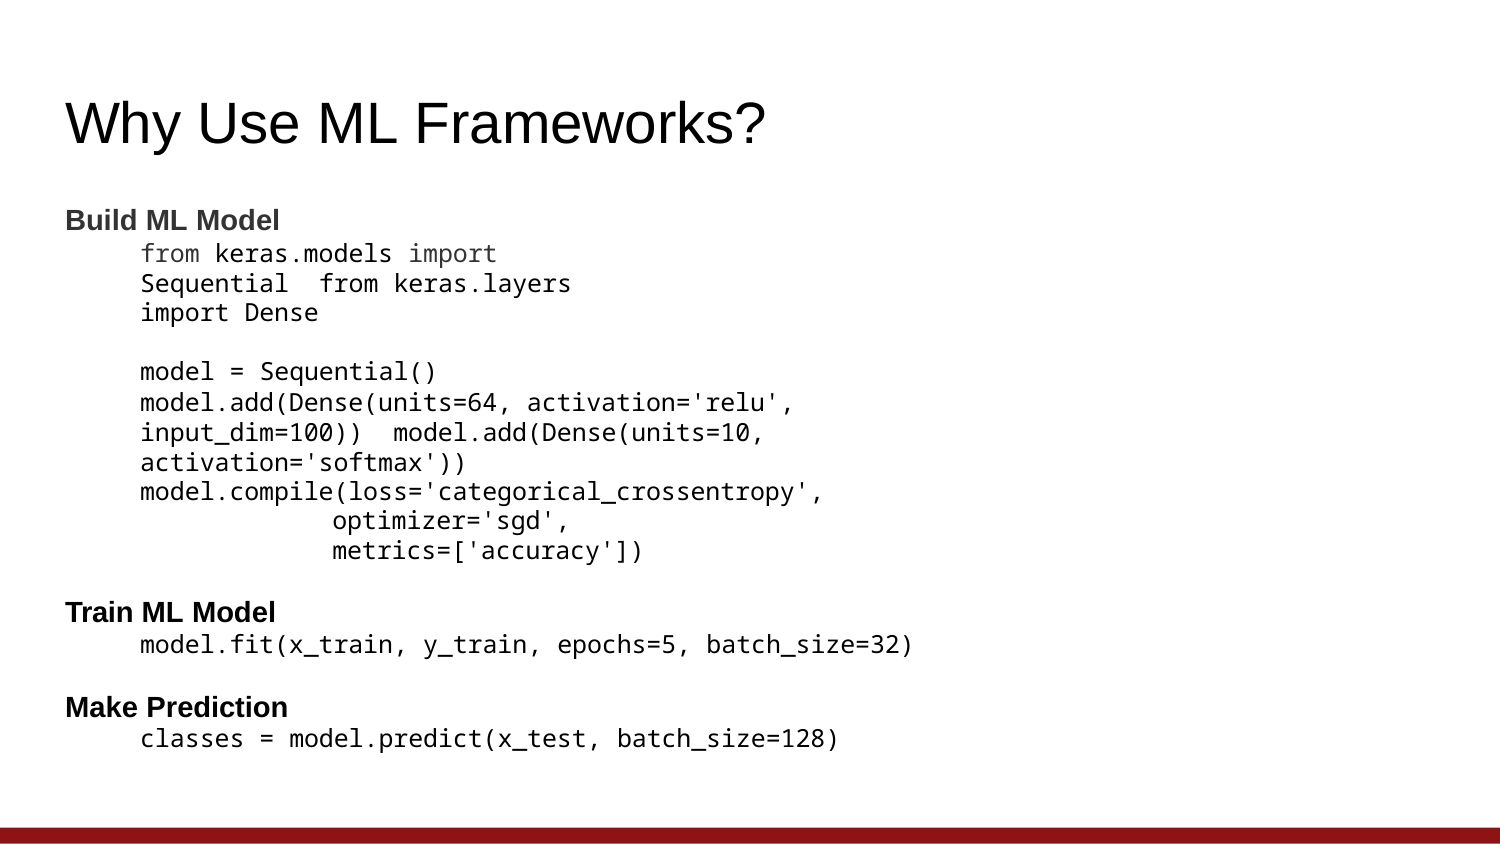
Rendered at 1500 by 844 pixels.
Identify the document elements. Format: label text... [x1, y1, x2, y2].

title Why Use ML Frameworks? [63, 82, 768, 226]
text_box Build ML Model from keras.models import Sequential from keras.layers import Dense model = Sequential() model.add(Dense(units=64, activation='relu', input_dim=100)) model.add(Dense(units=10, activation='softmax')) model.compile(loss='categorical_crossentropy', optimizer='sgd', metrics=['accuracy']) Train ML Model model.fit(x_train, y_train, epochs=5, batch_size=32) Make Prediction classes = model.predict(x_test, batch_size=128) [63, 199, 965, 753]
